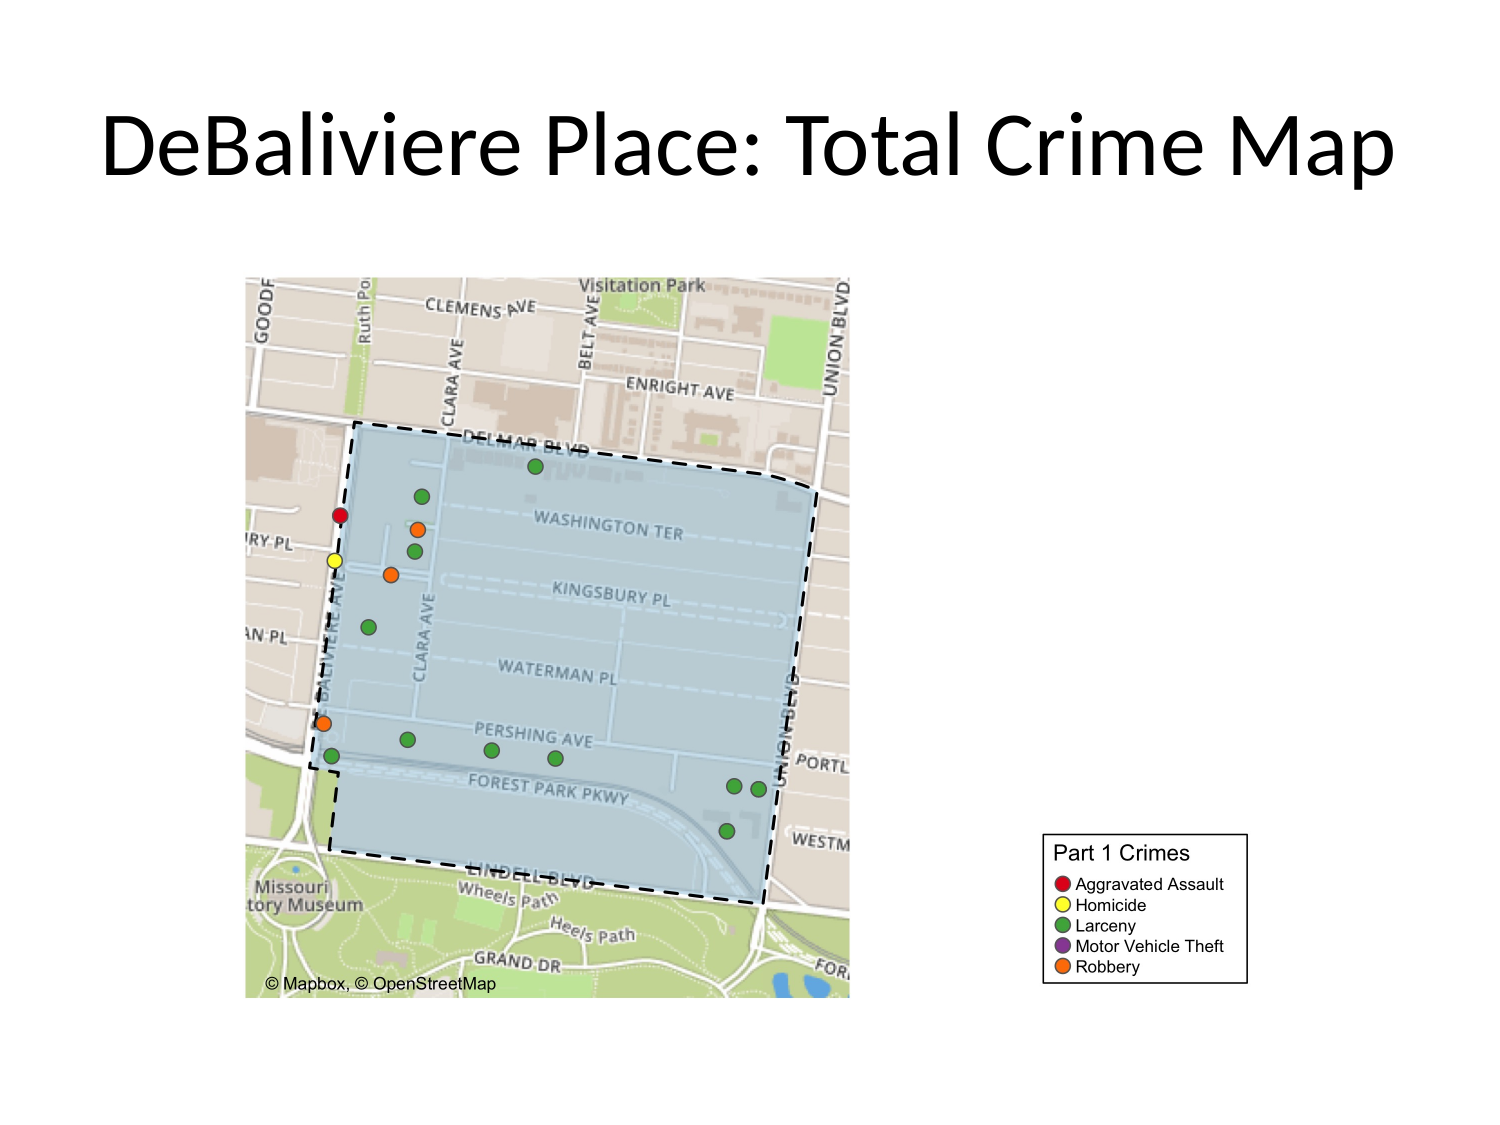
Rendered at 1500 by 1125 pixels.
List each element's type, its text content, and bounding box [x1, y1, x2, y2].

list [74, 262, 1426, 1013]
title DeBaliviere Place: Total Crime Map [75, 45, 1425, 233]
